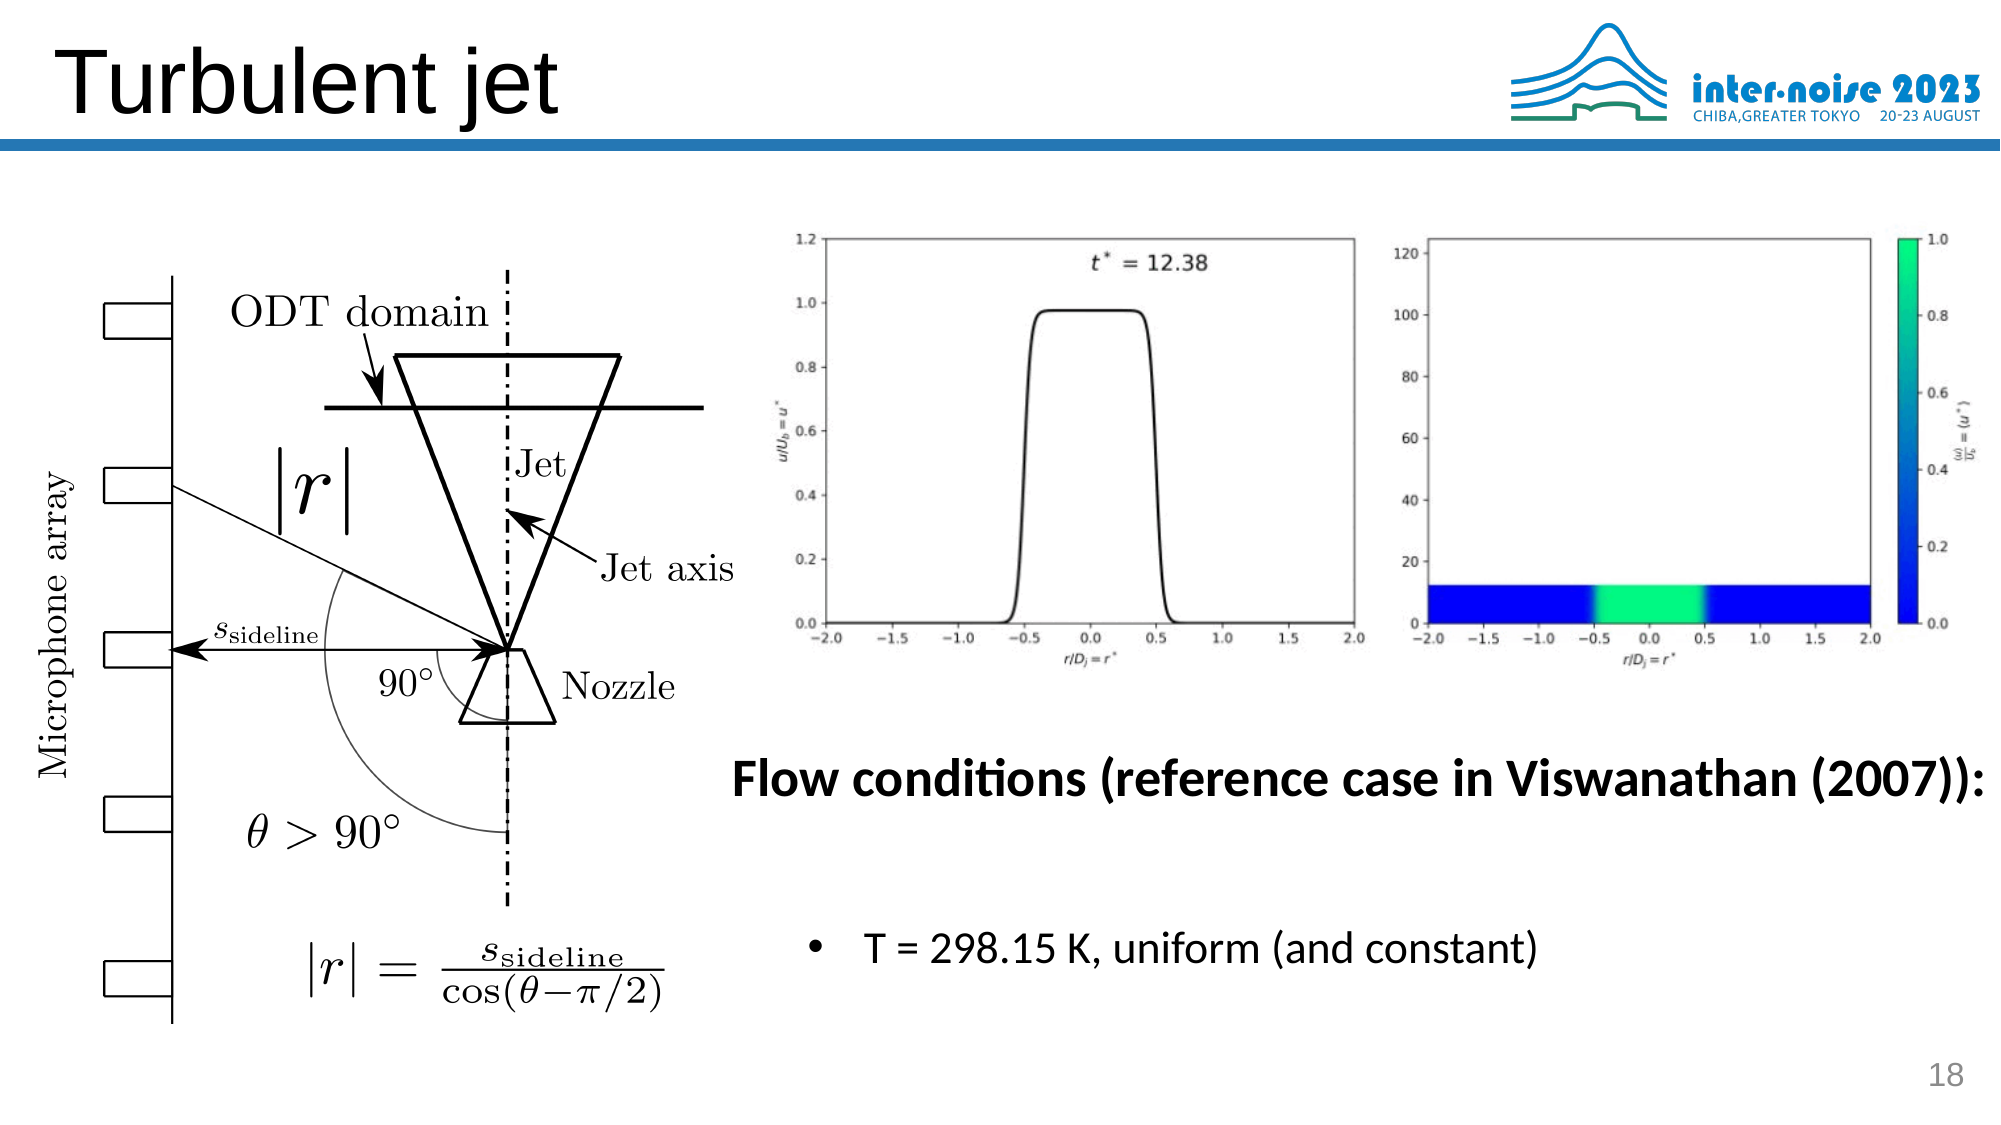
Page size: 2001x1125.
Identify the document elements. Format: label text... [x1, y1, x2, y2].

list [38, 269, 733, 1024]
picture [1511, 23, 1980, 123]
title Turbulent jet [38, 22, 1492, 145]
slide_number 17 [1412, 1042, 1980, 1103]
picture [749, 221, 1999, 672]
